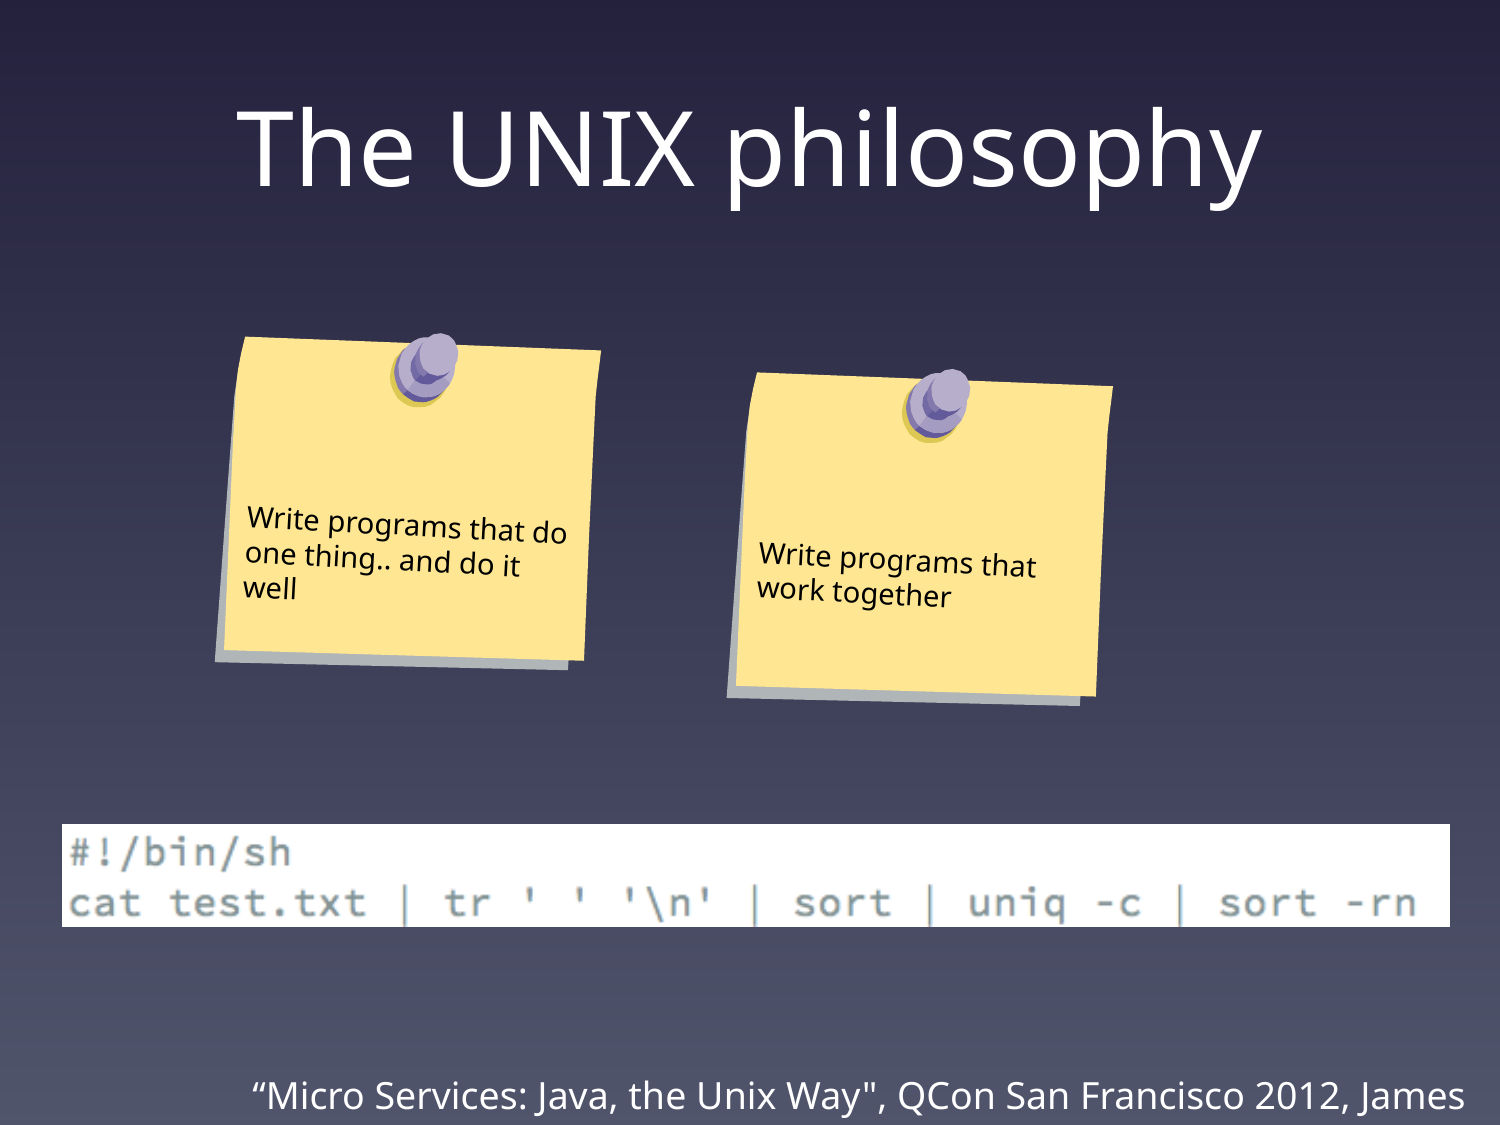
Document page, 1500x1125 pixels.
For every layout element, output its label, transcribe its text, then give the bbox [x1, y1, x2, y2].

title The UNIX philosophy [75, 75, 1425, 263]
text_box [715, 338, 1133, 748]
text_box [203, 303, 621, 712]
text_box “Micro Services: Java, the Unix Way", QCon San Francisco 2012, James Lewis [237, 1064, 1500, 1125]
picture [62, 824, 1451, 928]
